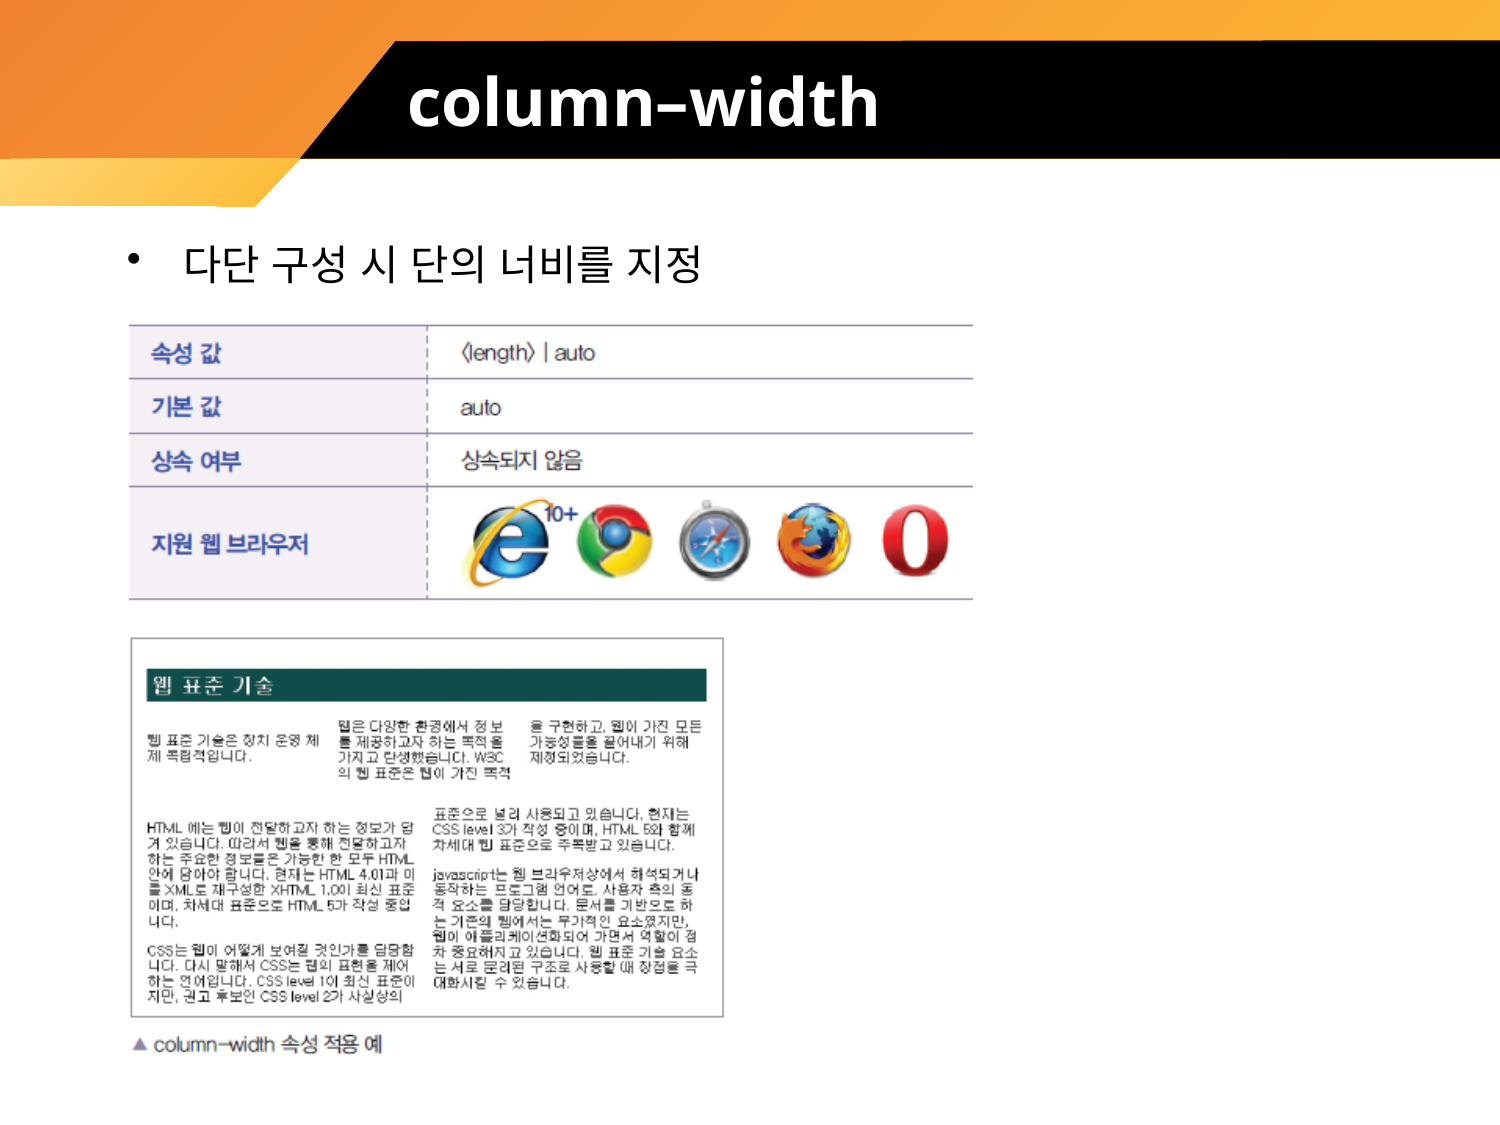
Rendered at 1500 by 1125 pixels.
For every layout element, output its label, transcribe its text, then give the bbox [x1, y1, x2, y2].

text_box 다단 구성 시 단의 너비를 지정 [112, 231, 1424, 350]
picture [123, 314, 973, 1071]
title column–width [374, 36, 1481, 163]
